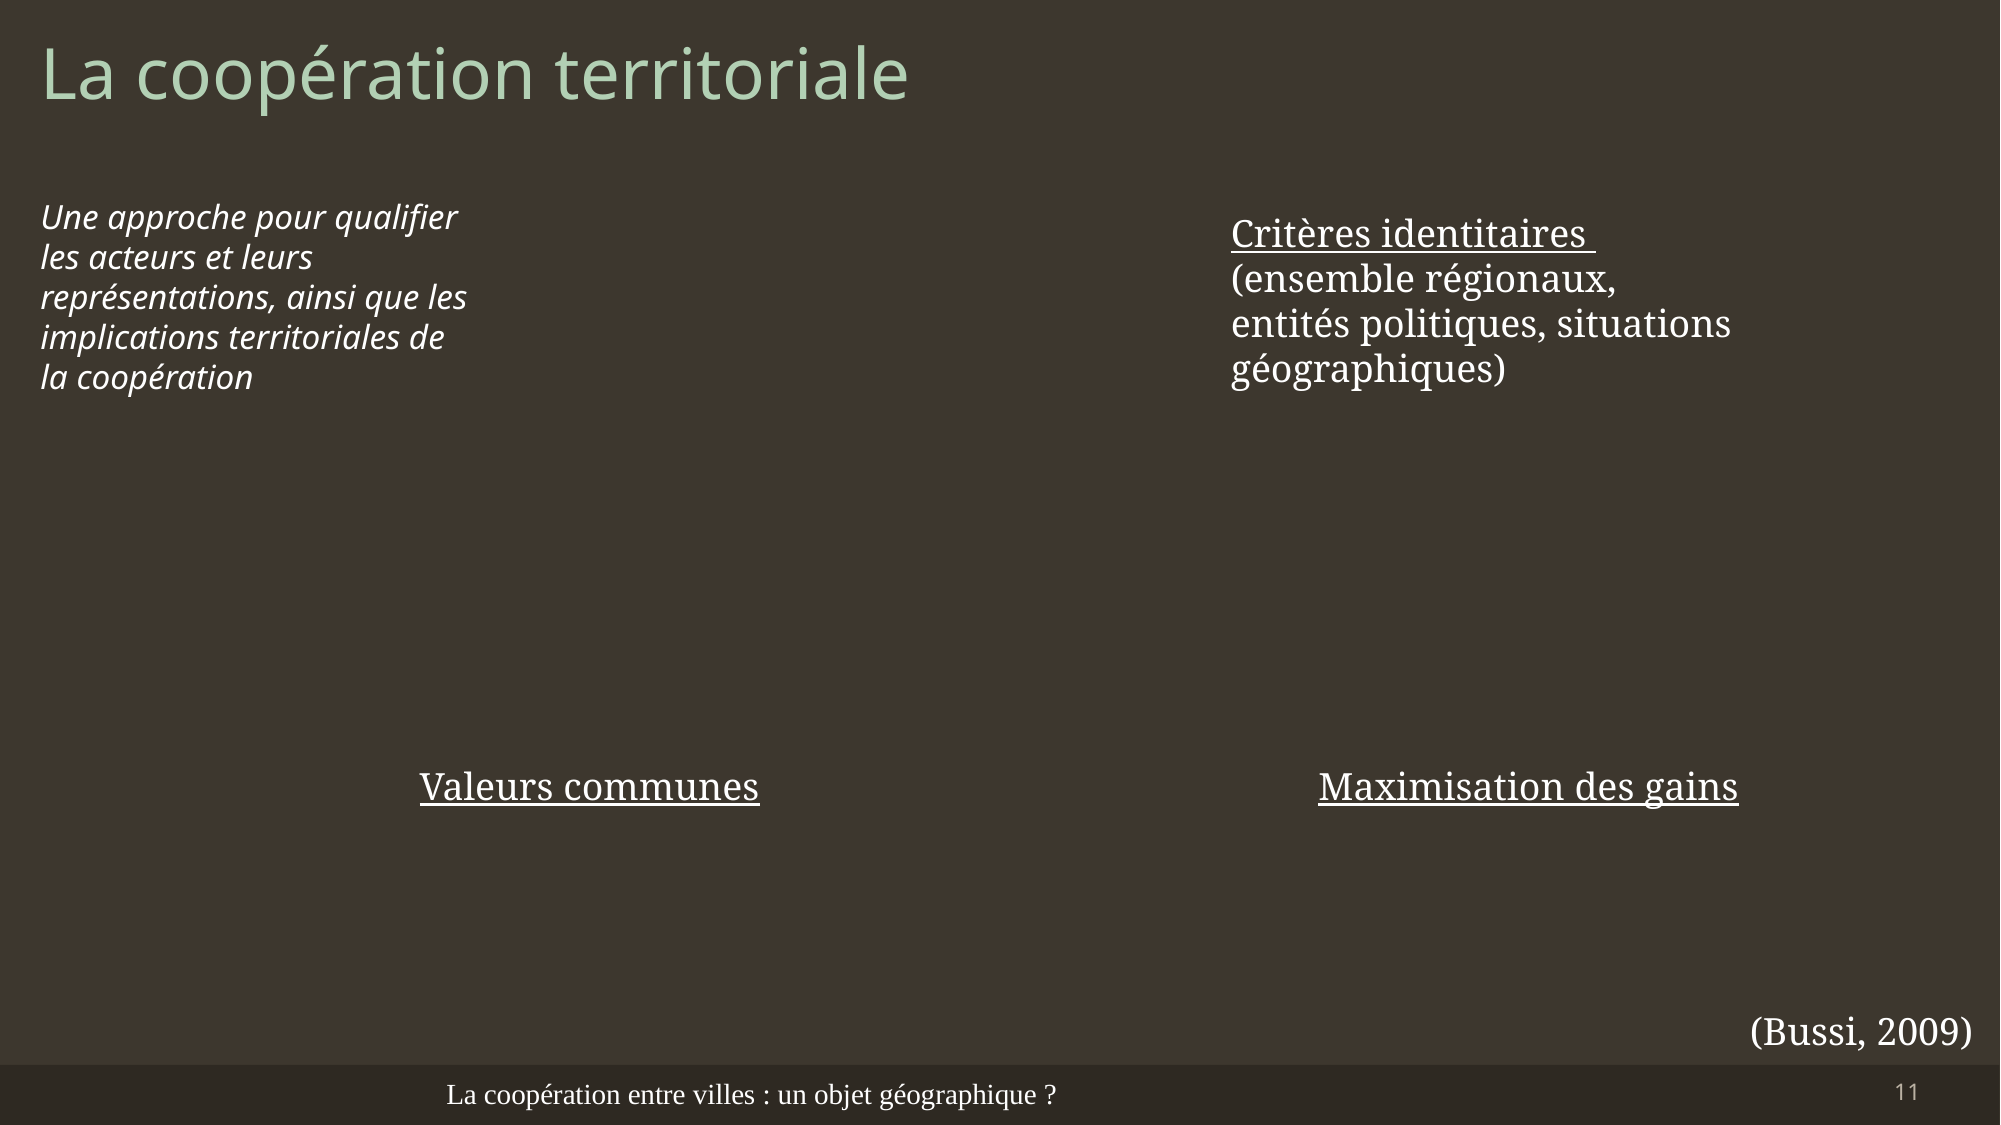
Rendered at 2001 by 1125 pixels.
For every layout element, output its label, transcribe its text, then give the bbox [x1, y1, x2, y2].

footer La coopération entre villes : un objet géographique ? [62, 1074, 1448, 1113]
text_box Critères identitaires (ensemble régionaux, entités politiques, situations géographiques) [1686, 202, 1759, 398]
slide_number 11 [1862, 1074, 1936, 1113]
text_box (Bussi, 2009) [1735, 1000, 1999, 1060]
text_box Une approche pour qualifier les acteurs et leurs représentations, ainsi que les implications territoriales de la coopération [25, 189, 290, 404]
title La coopération territoriale [25, 0, 1626, 123]
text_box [290, 133, 1686, 1049]
text_box Maximisation des gains [1686, 755, 1759, 816]
